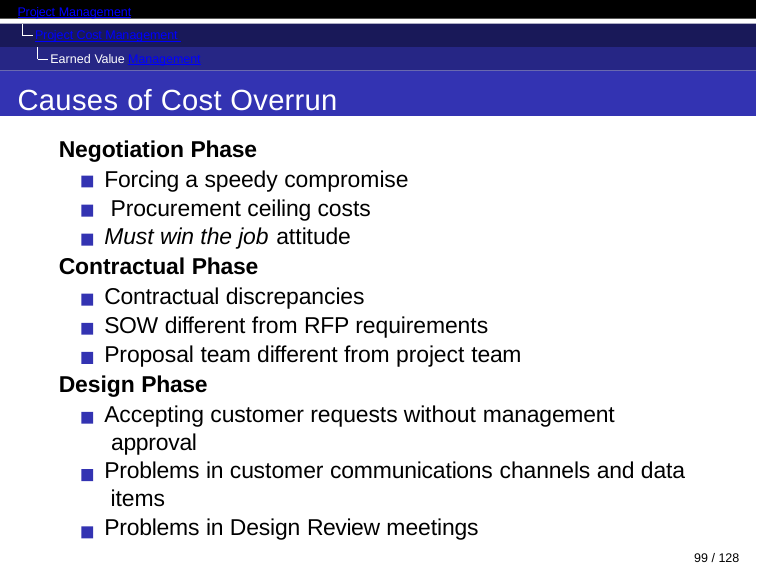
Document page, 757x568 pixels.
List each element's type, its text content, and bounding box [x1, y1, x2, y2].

text_box [0, 23, 33, 47]
text_box Negotiation Phase Forcing a speedy compromise Procurement ceiling costs Must win the job attitude Contractual Phase Contractual discrepancies SOW different from RFP requirements Proposal team different from project team Design Phase Accepting customer requests without management approval Problems in customer communications channels and data items Problems in Design Review meetings [56, 129, 689, 541]
text_box Project Management [0, 0, 756, 19]
text_box Causes of Cost Overrun [0, 70, 756, 116]
text_box 99 / 128 [687, 548, 746, 568]
text_box [0, 47, 756, 70]
text_box Project Cost Management Earned Value Management [33, 16, 204, 66]
text_box [204, 23, 756, 47]
